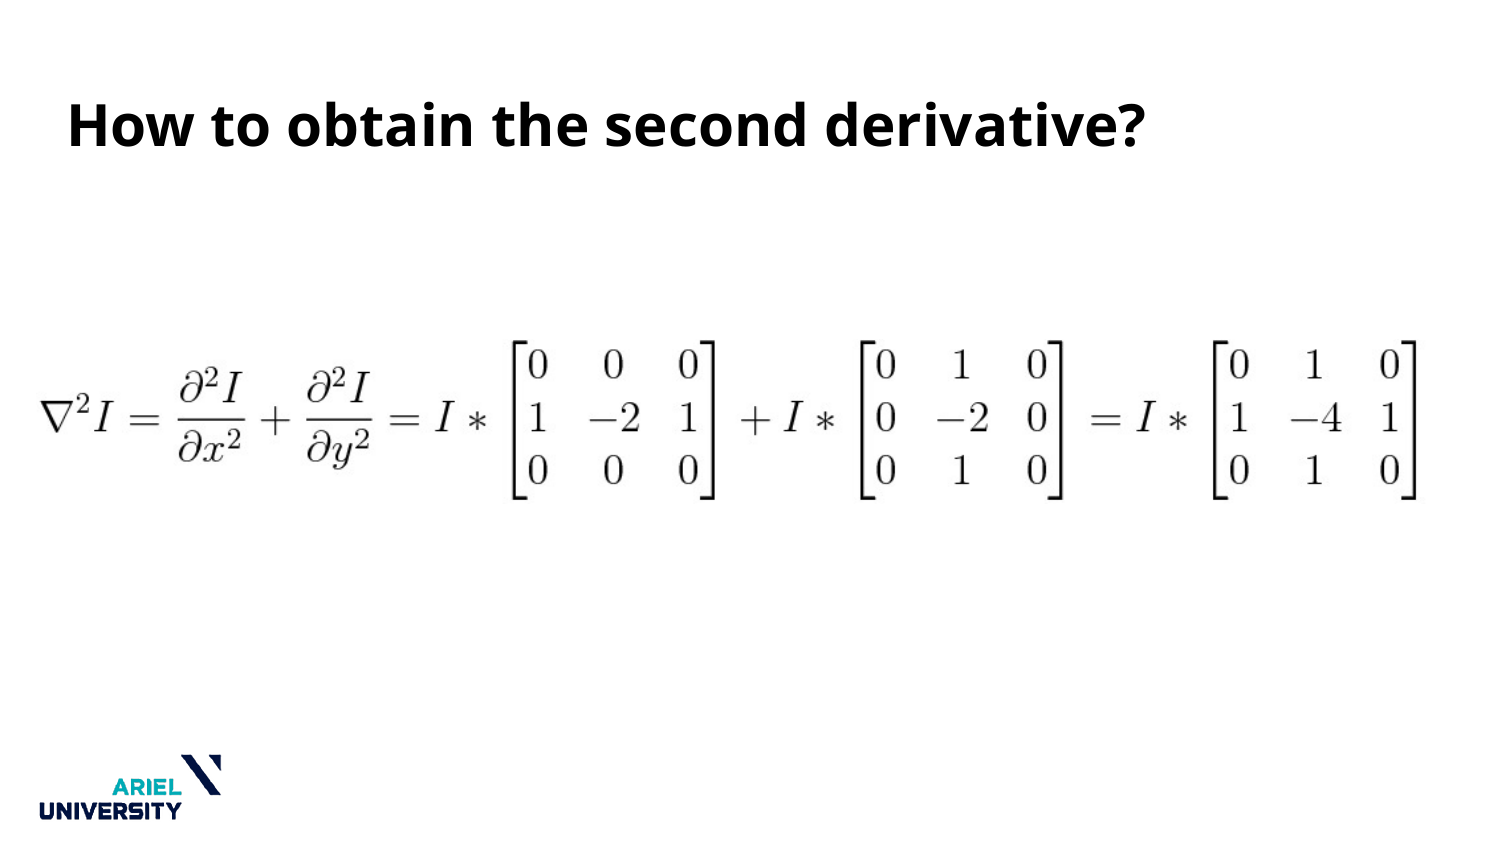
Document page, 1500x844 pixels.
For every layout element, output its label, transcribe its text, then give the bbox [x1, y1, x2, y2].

picture [14, 743, 246, 830]
picture [36, 339, 1436, 505]
title How to obtain the second derivative? [51, 72, 1449, 167]
